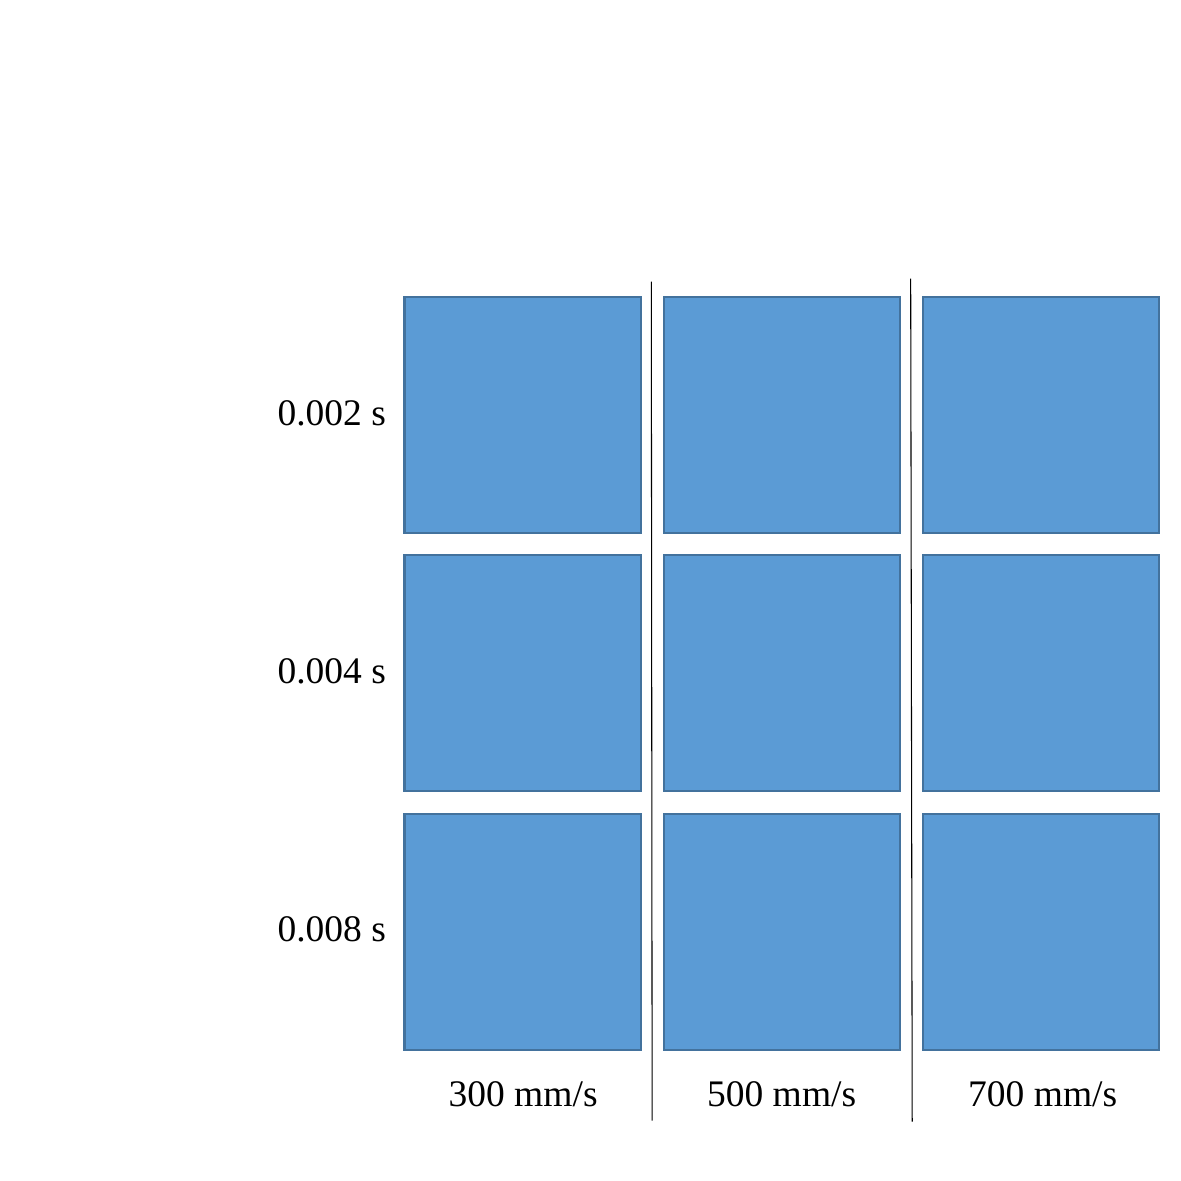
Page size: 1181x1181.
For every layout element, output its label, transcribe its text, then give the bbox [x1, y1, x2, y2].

text_box [922, 296, 1160, 534]
text_box 0.002 s [258, 380, 405, 440]
text_box 0.004 s [258, 638, 405, 699]
text_box [403, 554, 642, 792]
text_box [663, 554, 901, 792]
text_box 700 mm/s [926, 1061, 1159, 1122]
text_box [403, 296, 642, 534]
text_box 300 mm/s [405, 1061, 641, 1121]
text_box 500 mm/s [663, 1061, 900, 1121]
text_box [922, 813, 1160, 1051]
text_box [663, 813, 901, 1051]
text_box [403, 813, 642, 1051]
text_box [922, 554, 1160, 792]
text_box 0.008 s [258, 896, 405, 957]
text_box [663, 296, 901, 534]
